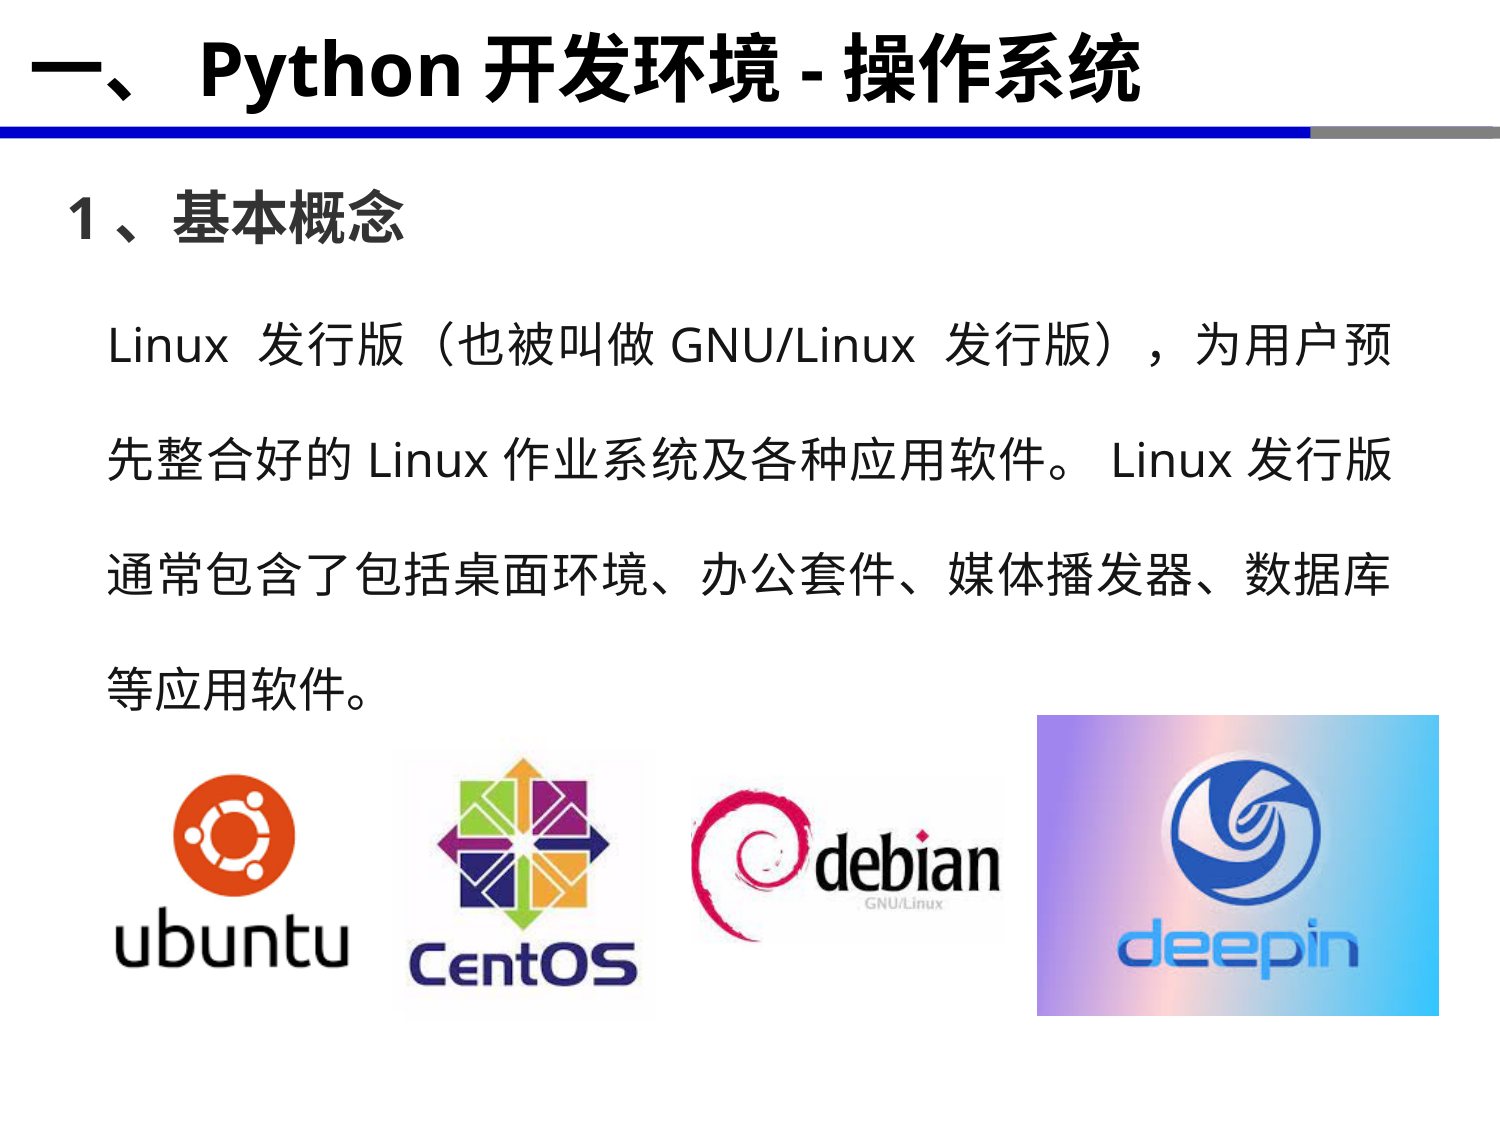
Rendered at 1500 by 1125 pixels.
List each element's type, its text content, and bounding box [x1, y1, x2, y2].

title 一、Python开发环境-操作系统 [0, 1, 1479, 132]
text_box 1、基本概念 [52, 138, 1448, 259]
picture [27, 715, 1011, 1048]
text_box Linux 发行版（也被叫做GNU/Linux 发行版），为用户预先整合好的Linux作业系统及各种应用软件。Linux发行版通常包含了包括桌面环境、办公套件、媒体播发器、数据库等应用软件。 [92, 249, 1408, 725]
picture [1037, 715, 1439, 1017]
